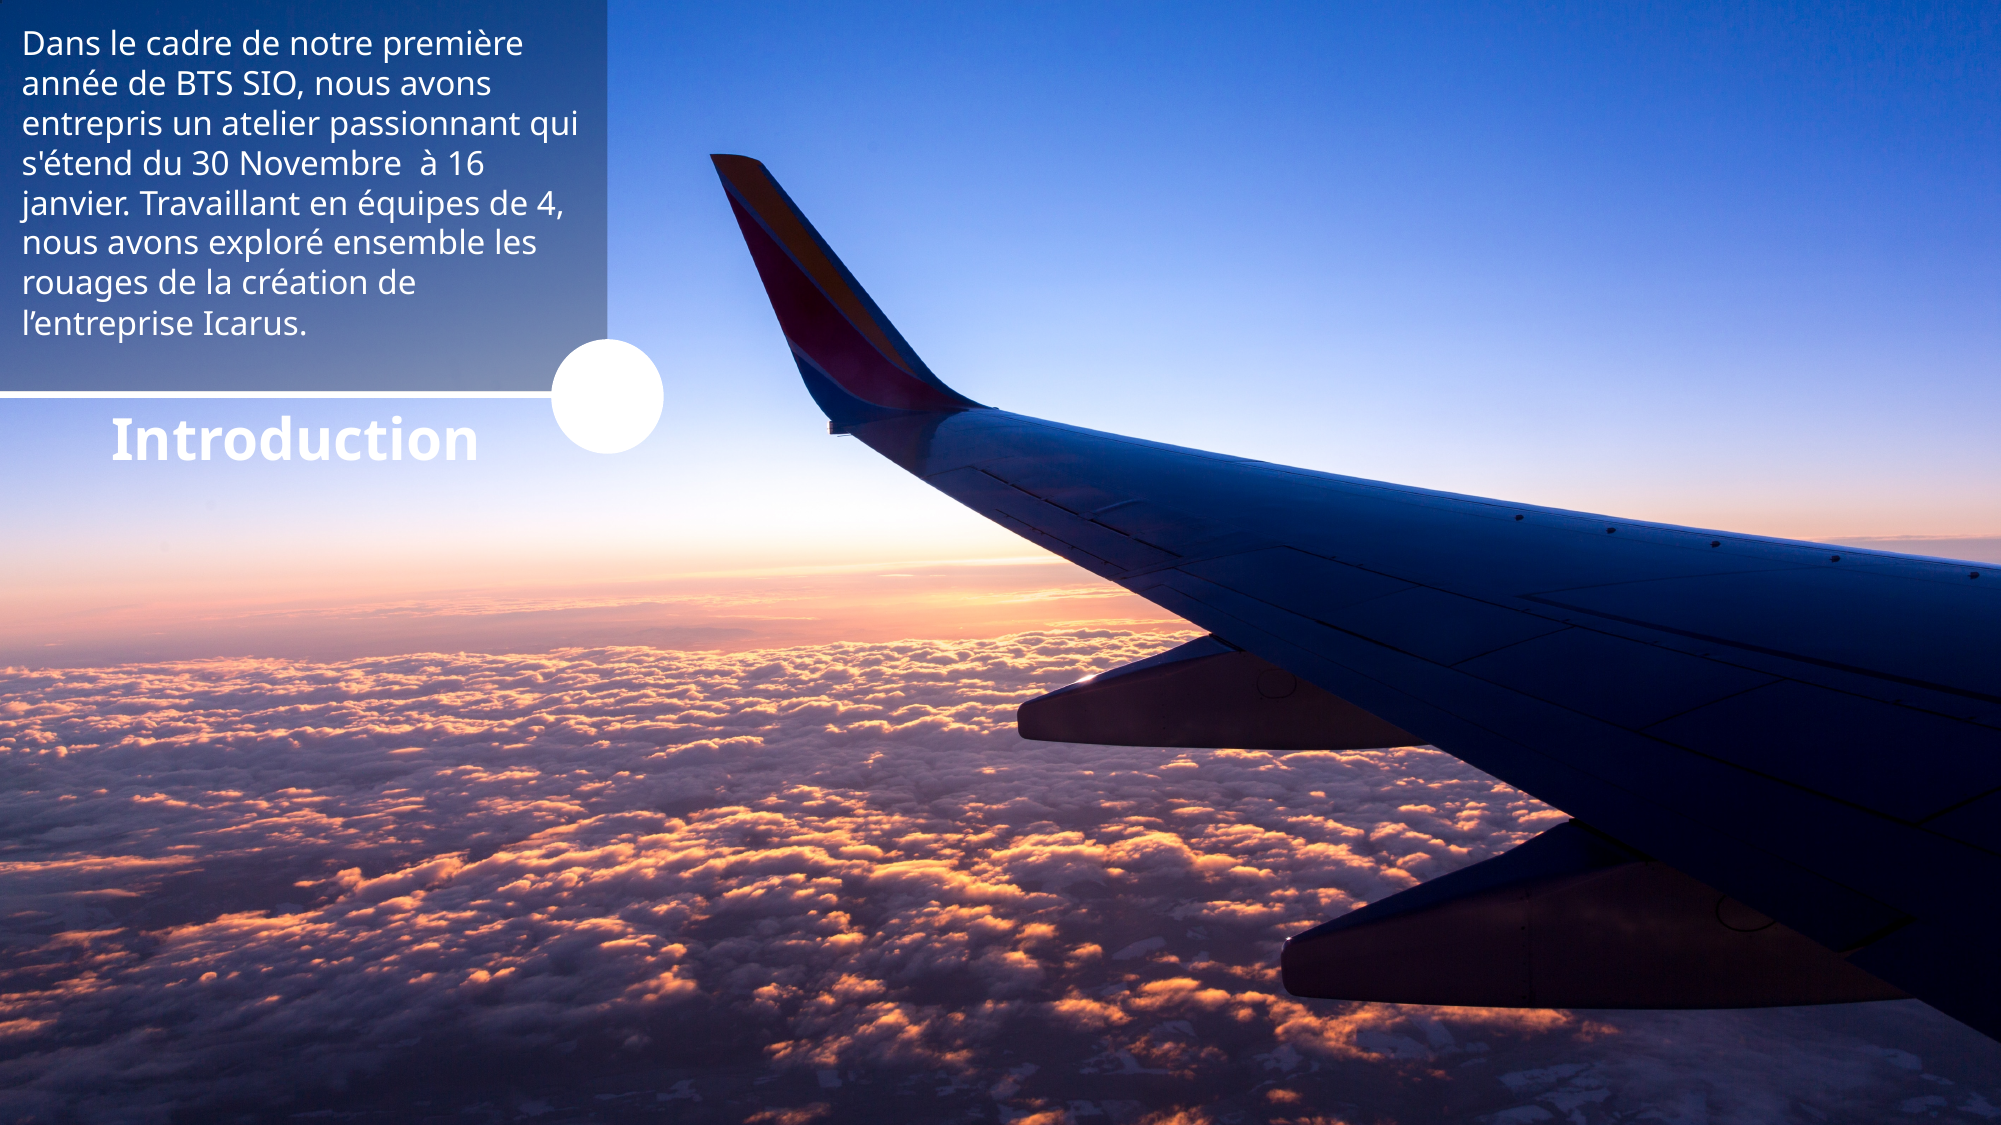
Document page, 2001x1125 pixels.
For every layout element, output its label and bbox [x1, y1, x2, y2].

list [0, 0, 2000, 1125]
